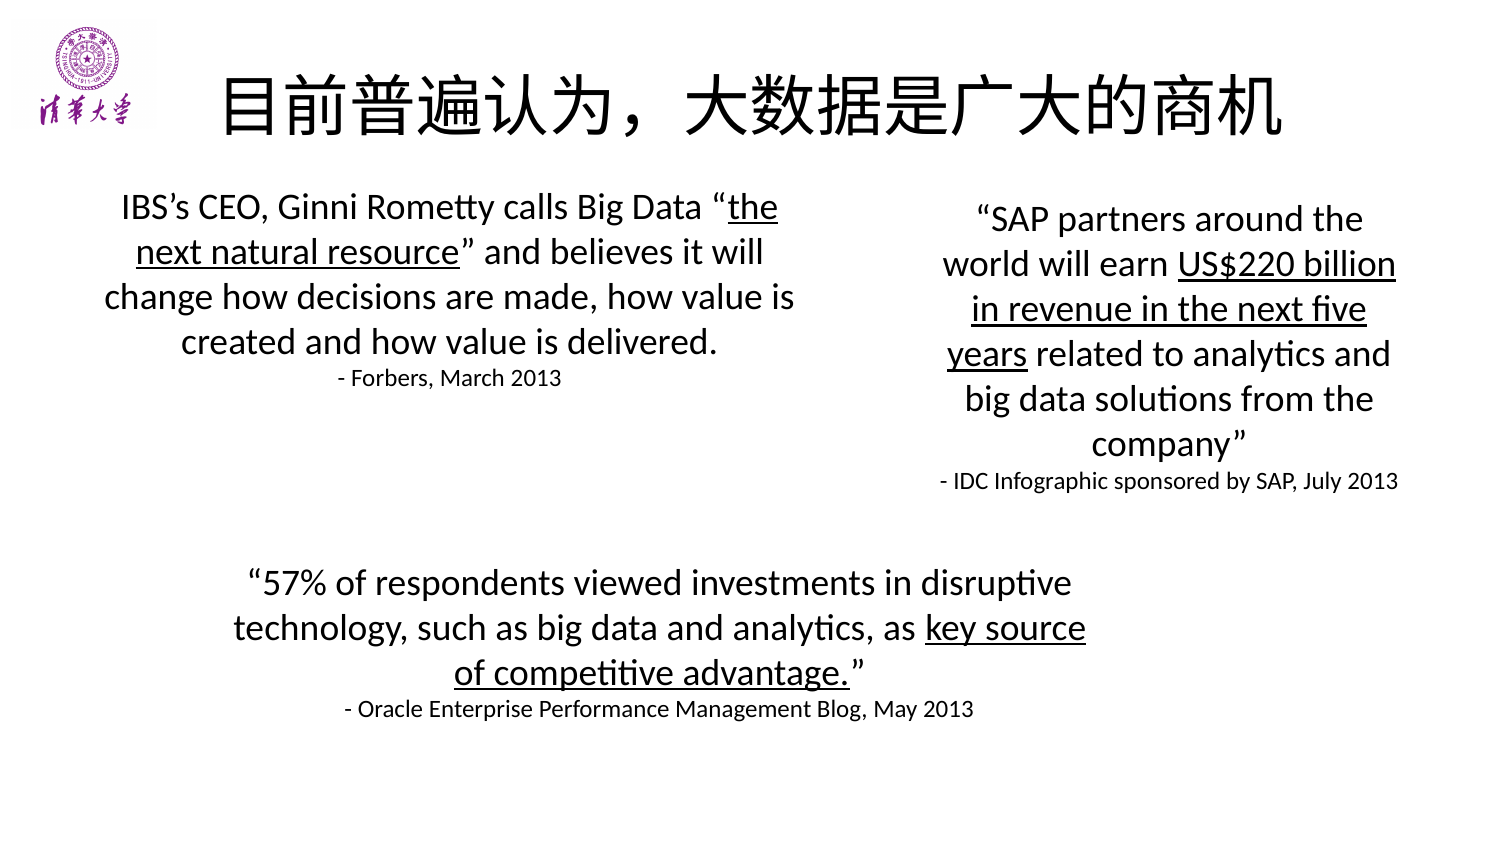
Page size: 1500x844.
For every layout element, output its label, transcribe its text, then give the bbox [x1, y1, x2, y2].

text_box IBS’s CEO, Ginni Rometty calls Big Data “the next natural resource” and believes it will change how decisions are made, how value is created and how value is delivered. - Forbers, March 2013 [74, 174, 825, 400]
title 目前普遍认为，大数据是广大的商机 [75, 33, 1425, 175]
text_box “SAP partners around the world will earn US$220 billion in revenue in the next five years related to analytics and big data solutions from the company” - IDC Infographic sponsored by SAP, July 2013 [914, 187, 1425, 547]
text_box “57% of respondents viewed investments in disruptive technology, such as big data and analytics, as key source of competitive advantage.” - Oracle Enterprise Performance Management Blog, May 2013 [213, 550, 1107, 776]
